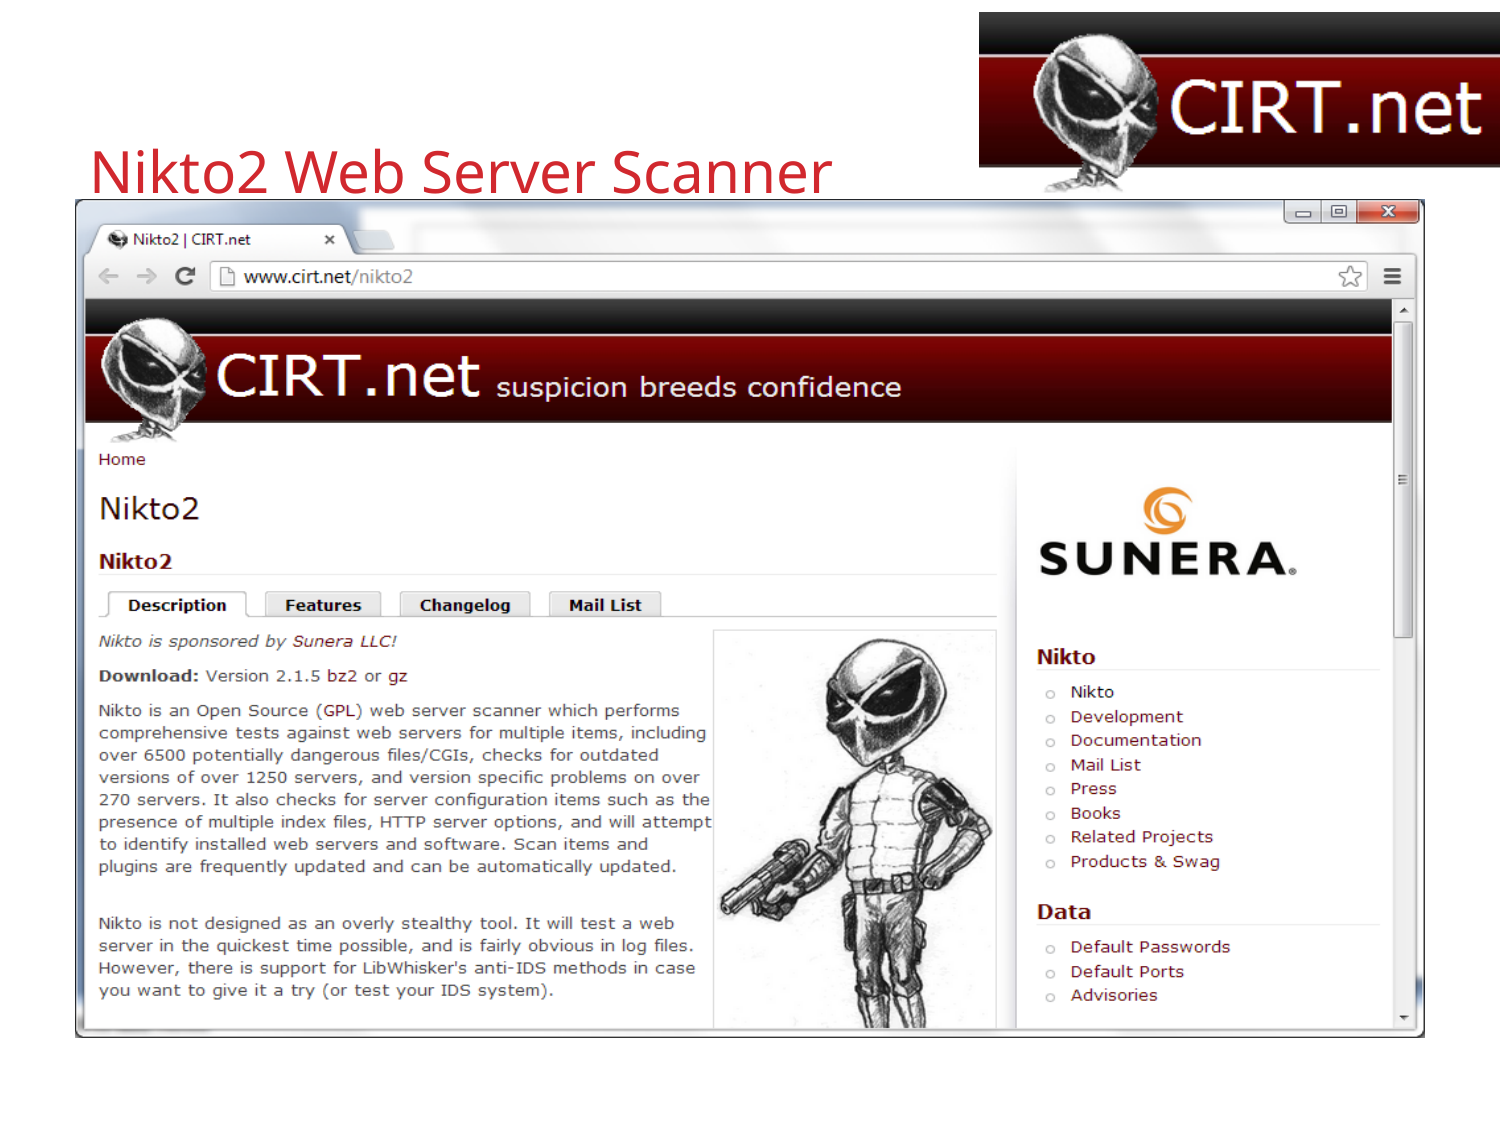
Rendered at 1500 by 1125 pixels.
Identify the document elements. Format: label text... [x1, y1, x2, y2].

text_box Nikto2 Web Server Scanner [74, 0, 1025, 199]
picture [979, 12, 1500, 196]
picture [74, 199, 1426, 1038]
